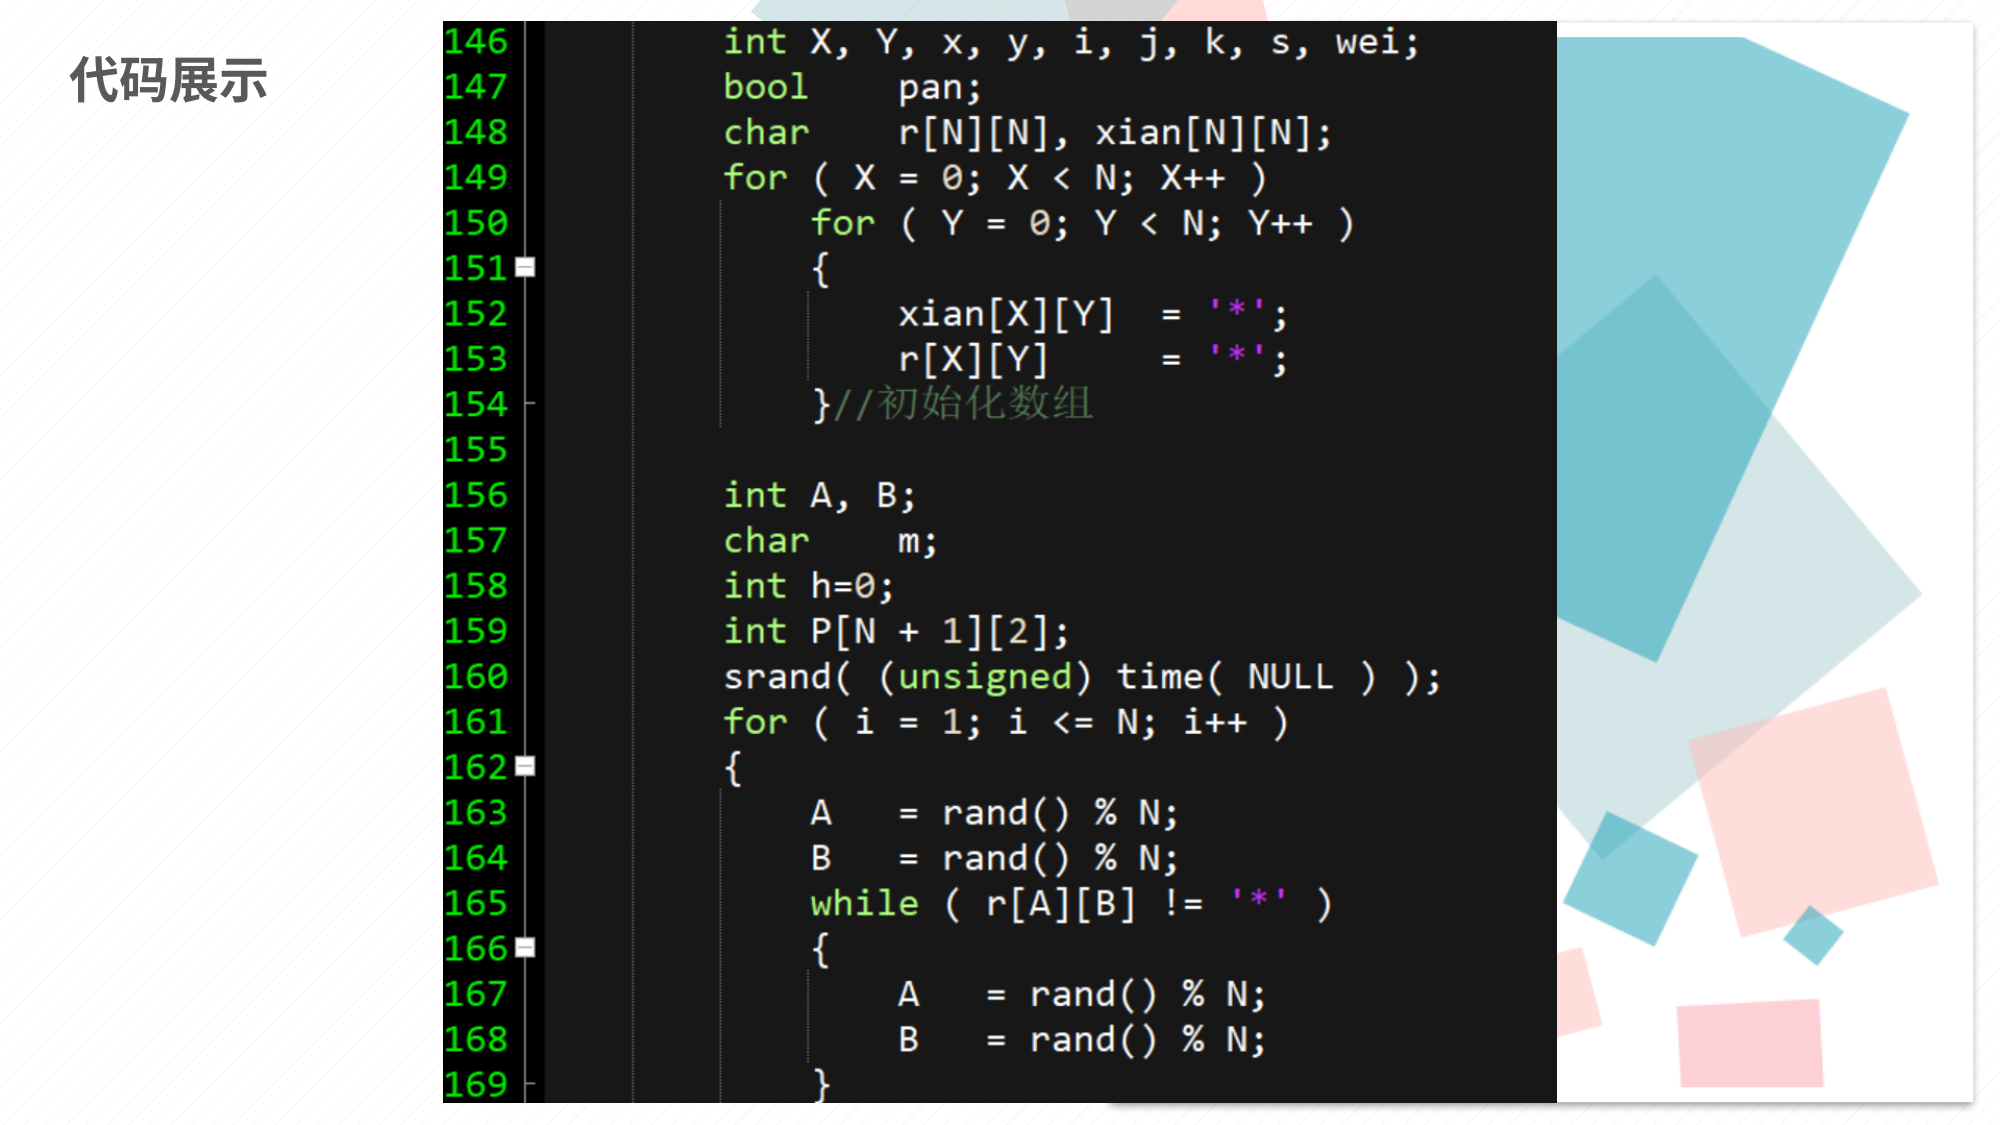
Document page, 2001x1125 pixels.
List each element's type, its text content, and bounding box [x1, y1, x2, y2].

list 代码展示 [54, 38, 443, 127]
picture [443, 21, 2000, 1104]
